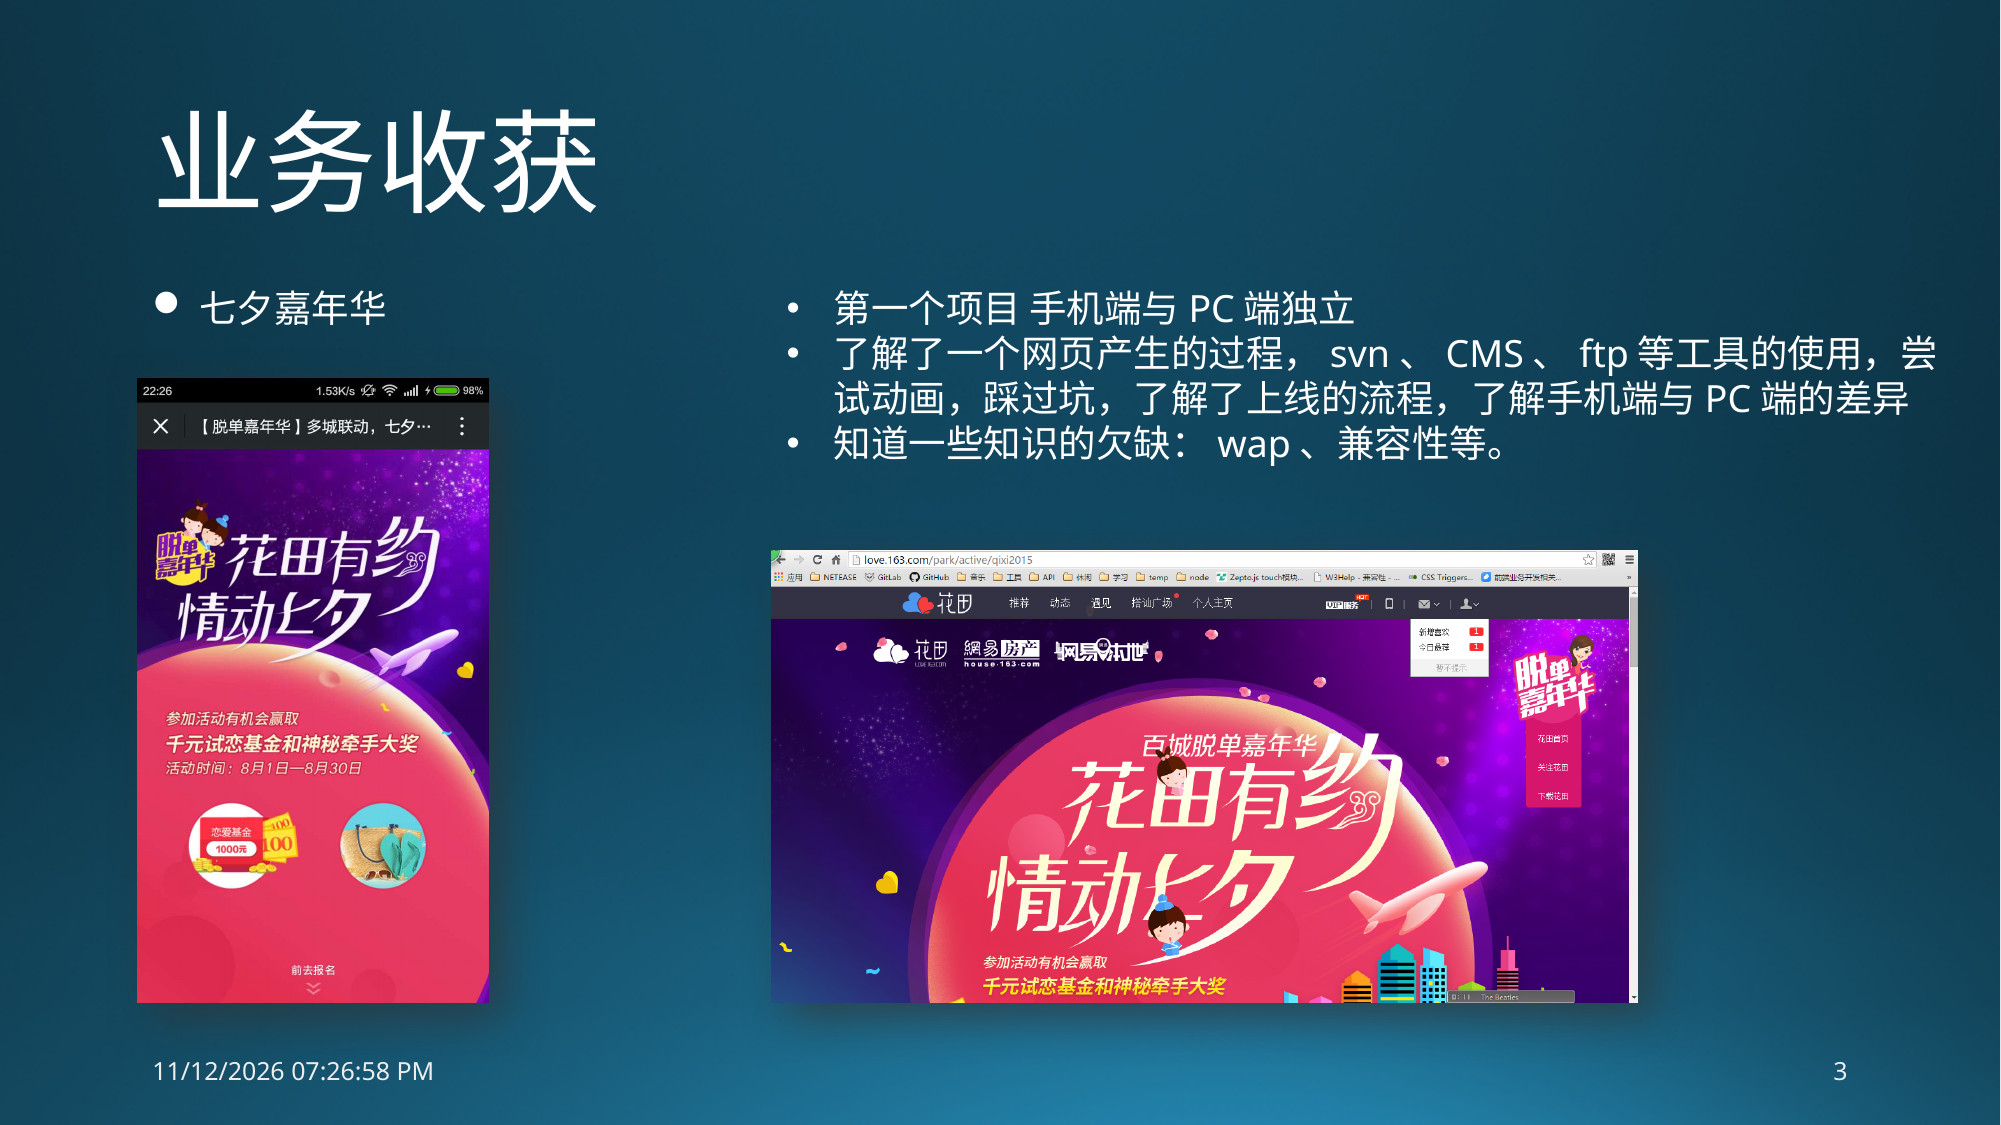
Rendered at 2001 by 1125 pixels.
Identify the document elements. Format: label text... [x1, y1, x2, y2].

text_box 七夕嘉年华 [137, 277, 441, 337]
text_box 第一个项目 手机端与PC端独立 了解了一个网页产生的过程，svn、CMS、ftp等工具的使用，尝试动画，踩过坑，了解了上线的流程，了解手机端与PC端的差异 知道一些知识的欠缺：wap、兼容性等。 [771, 277, 1953, 472]
slide_number 3 [1412, 1042, 1863, 1103]
picture [0, 0, 2001, 1125]
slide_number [137, 1042, 588, 1103]
title 业务收获 [137, 59, 1863, 278]
